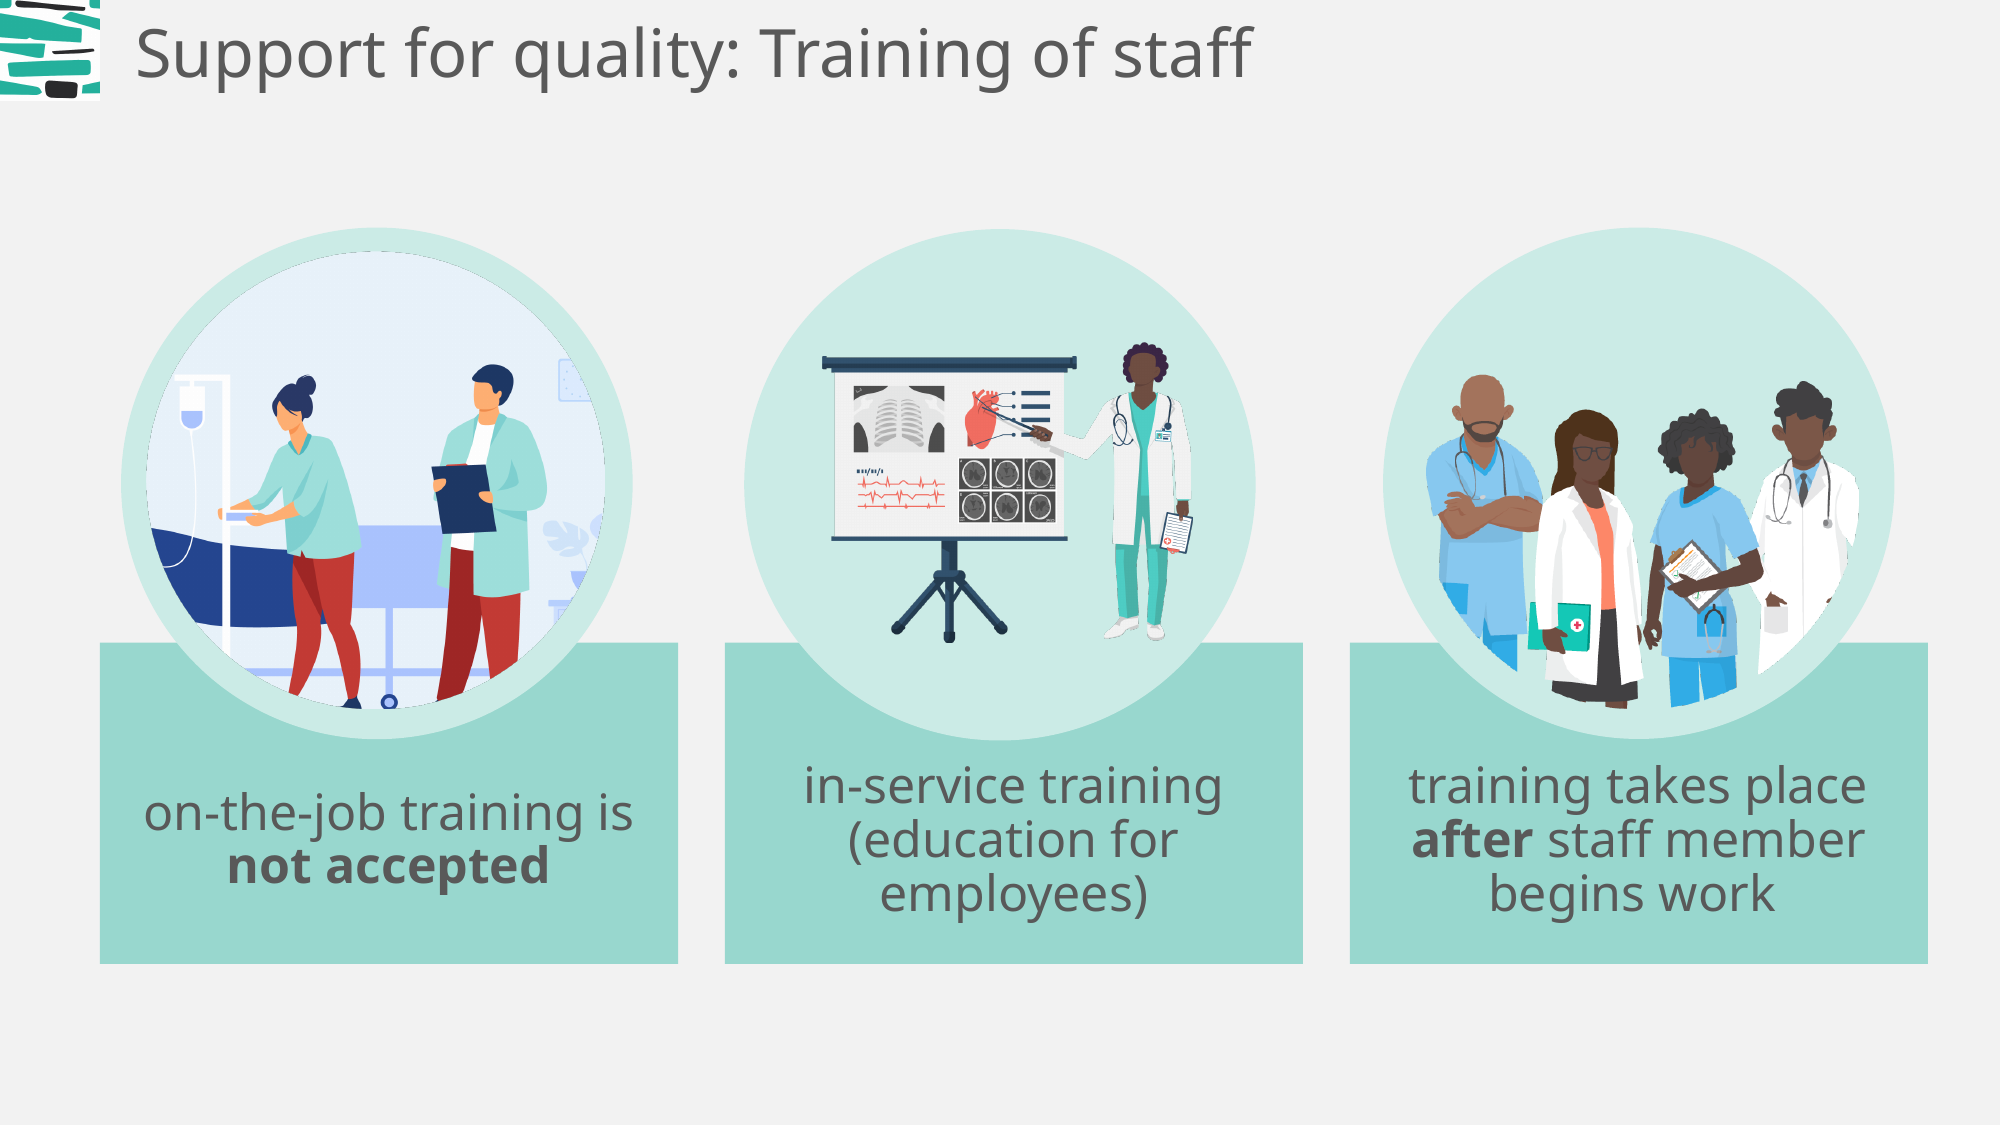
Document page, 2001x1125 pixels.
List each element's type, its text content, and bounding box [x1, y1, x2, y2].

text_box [121, 227, 633, 740]
text_box on-the-job training is not accepted [99, 642, 679, 964]
text_box training takes place after staff member begins work [1349, 642, 1928, 964]
text_box in-service training (education for employees) [724, 642, 1303, 964]
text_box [744, 229, 1256, 741]
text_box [0, 0, 1416, 101]
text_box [1383, 227, 1895, 739]
